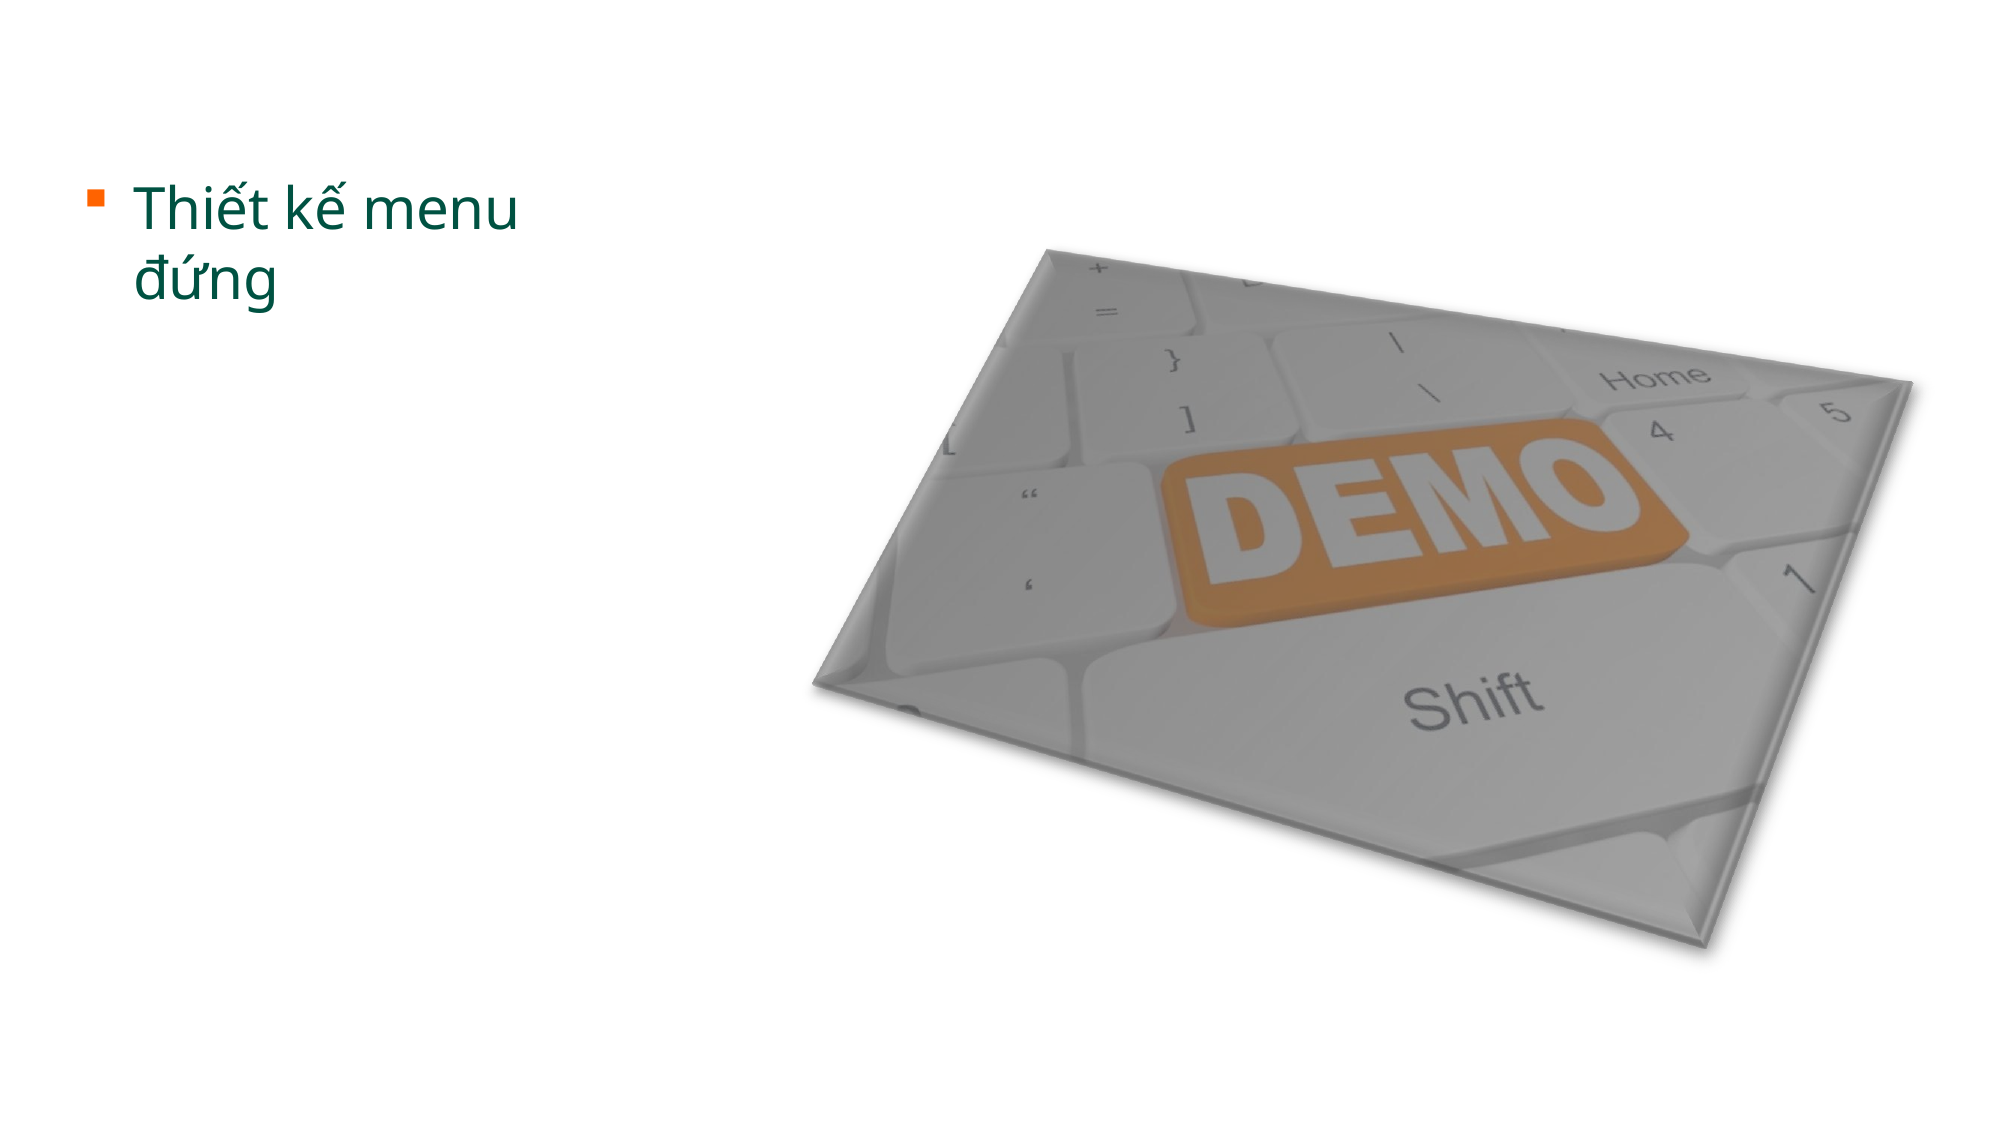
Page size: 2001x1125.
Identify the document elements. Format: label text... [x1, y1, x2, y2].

text_box [787, 233, 1948, 988]
text_box Thiết kế menu đứng [80, 170, 653, 311]
